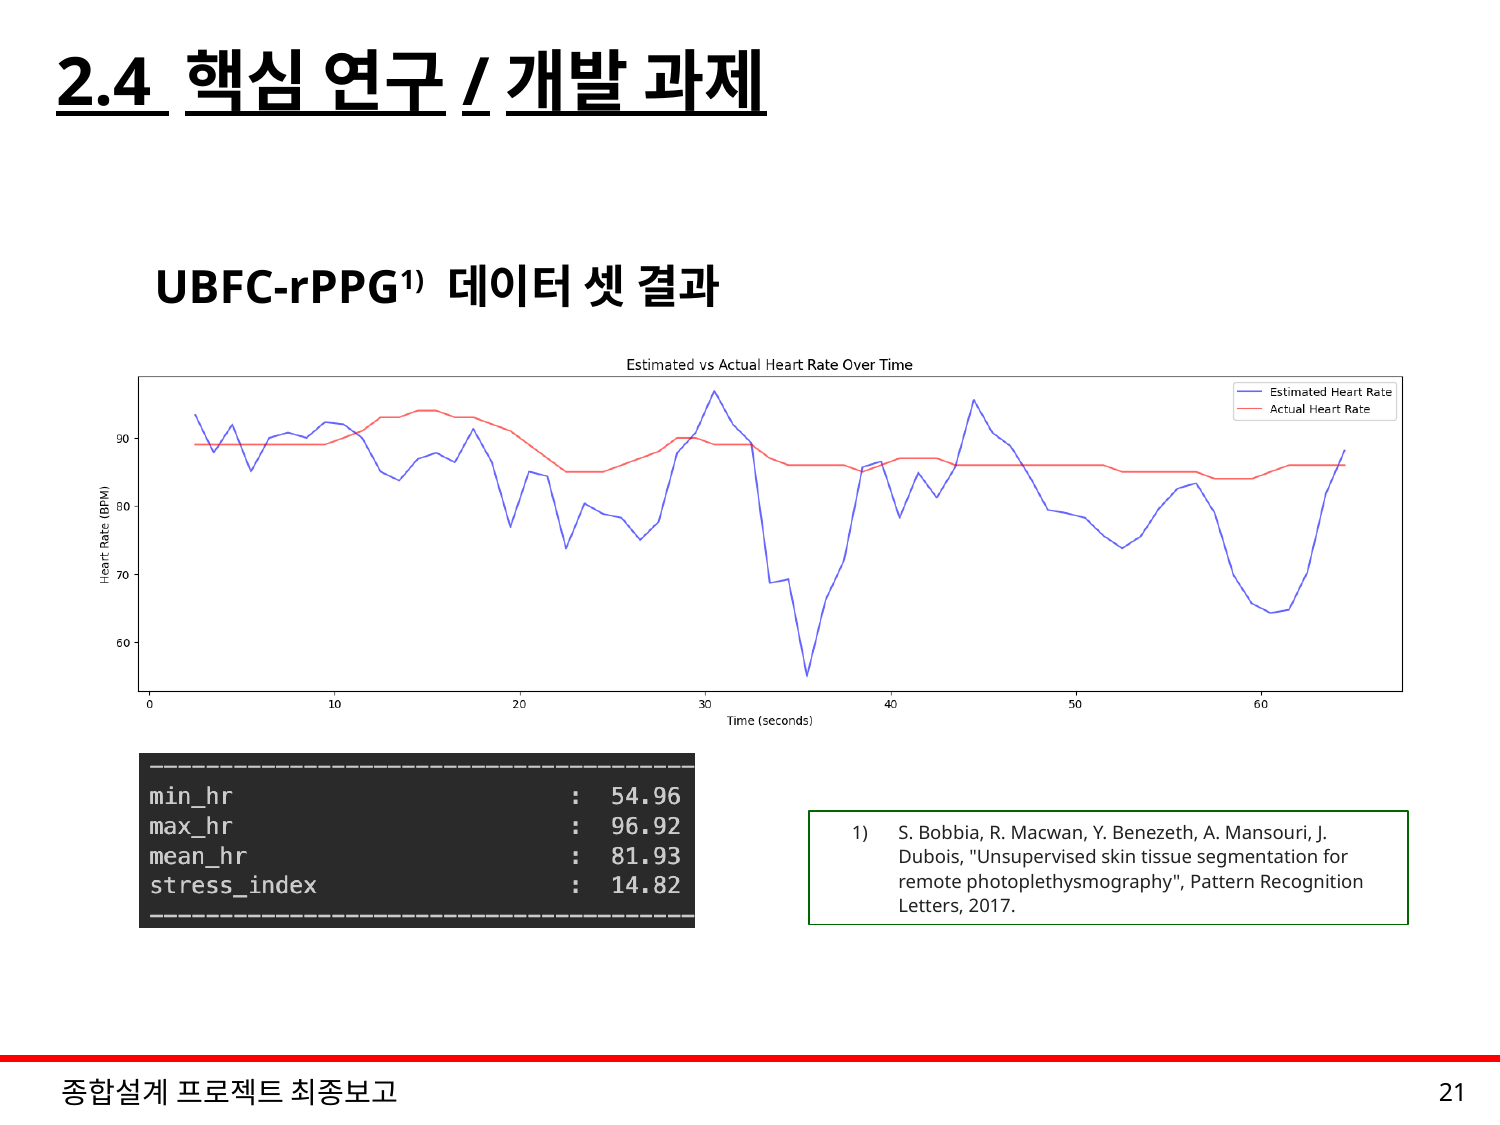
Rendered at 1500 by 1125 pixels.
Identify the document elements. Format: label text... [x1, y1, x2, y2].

list S. Bobbia, R. Macwan, Y. Benezeth, A. Mansouri, J. Dubois, "Unsupervised skin tissue segmentation for remote photoplethysmography", Pattern Recognition Letters, 2017. [809, 811, 1409, 925]
title 2.4 핵심 연구/개발 과제 [41, 32, 1459, 126]
text_box UBFC-rPPG1) 데이터 셋 결과 [139, 236, 767, 328]
picture [139, 753, 695, 929]
picture [90, 349, 1410, 734]
